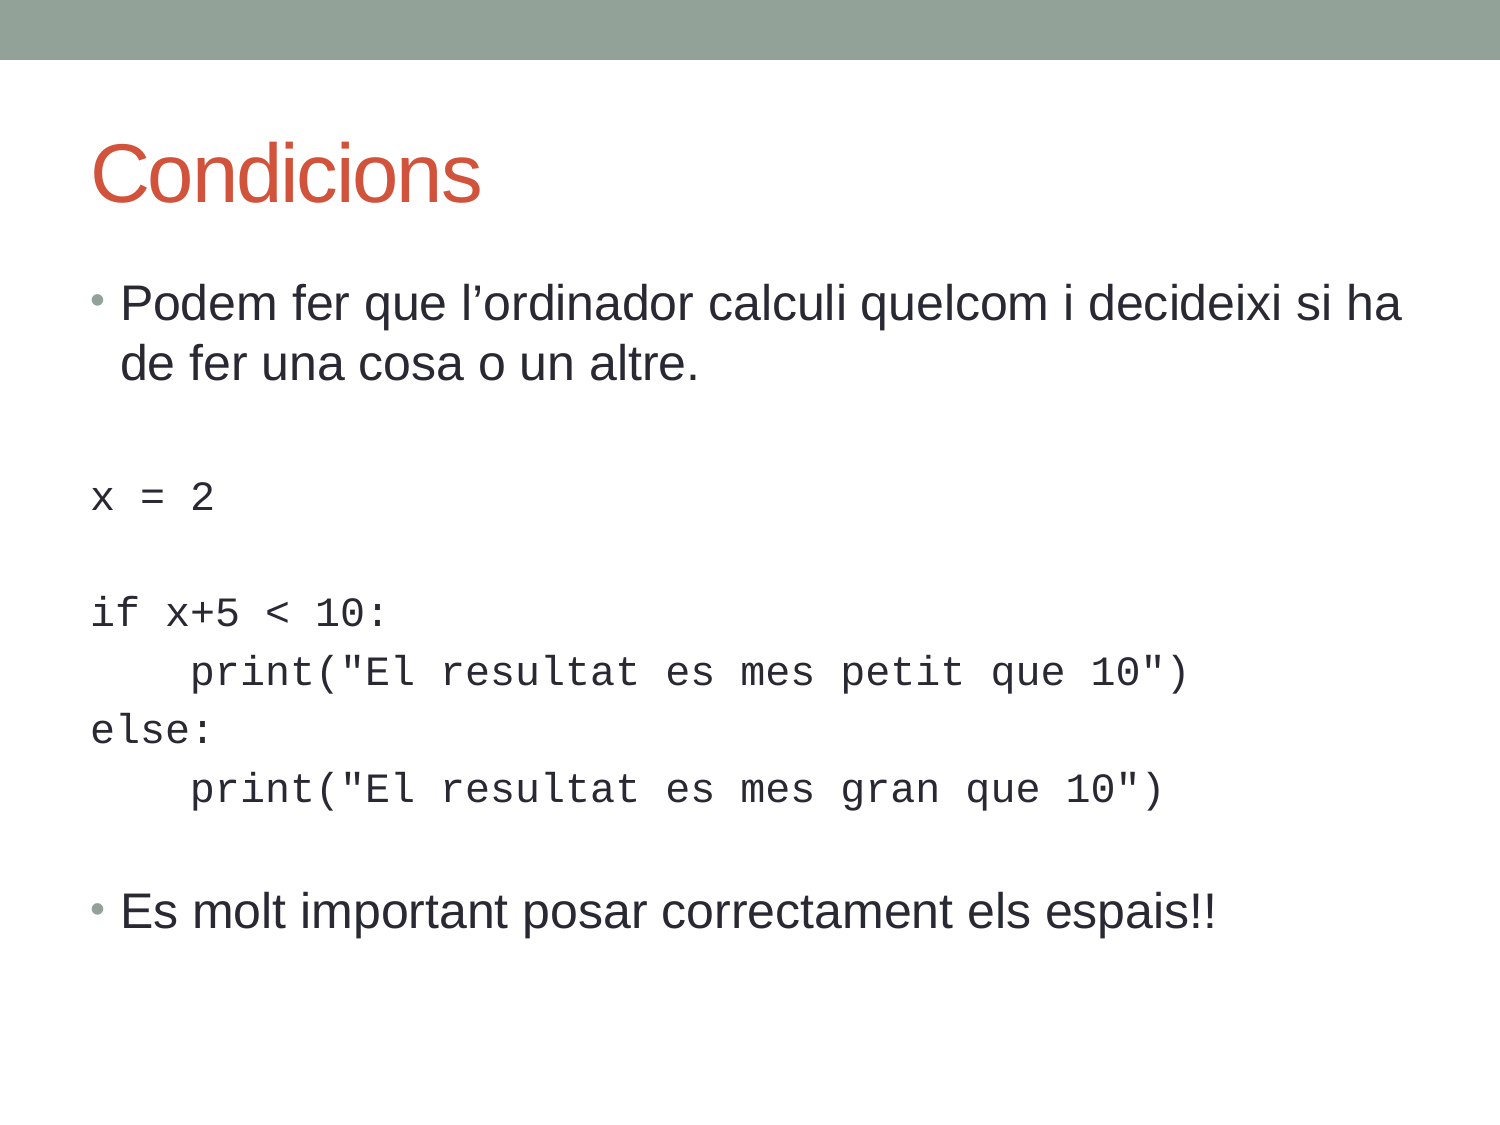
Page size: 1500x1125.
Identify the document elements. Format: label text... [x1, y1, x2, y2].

list Podem fer que l’ordinador calculi quelcom i decideixi si ha de fer una cosa o un altre. x = 2 if x+5 < 10: print("El resultat es mes petit que 10") else: print("El resultat es mes gran que 10") Es molt important posar correctament els espais!! [75, 262, 1425, 1063]
title Condicions [75, 87, 1425, 250]
